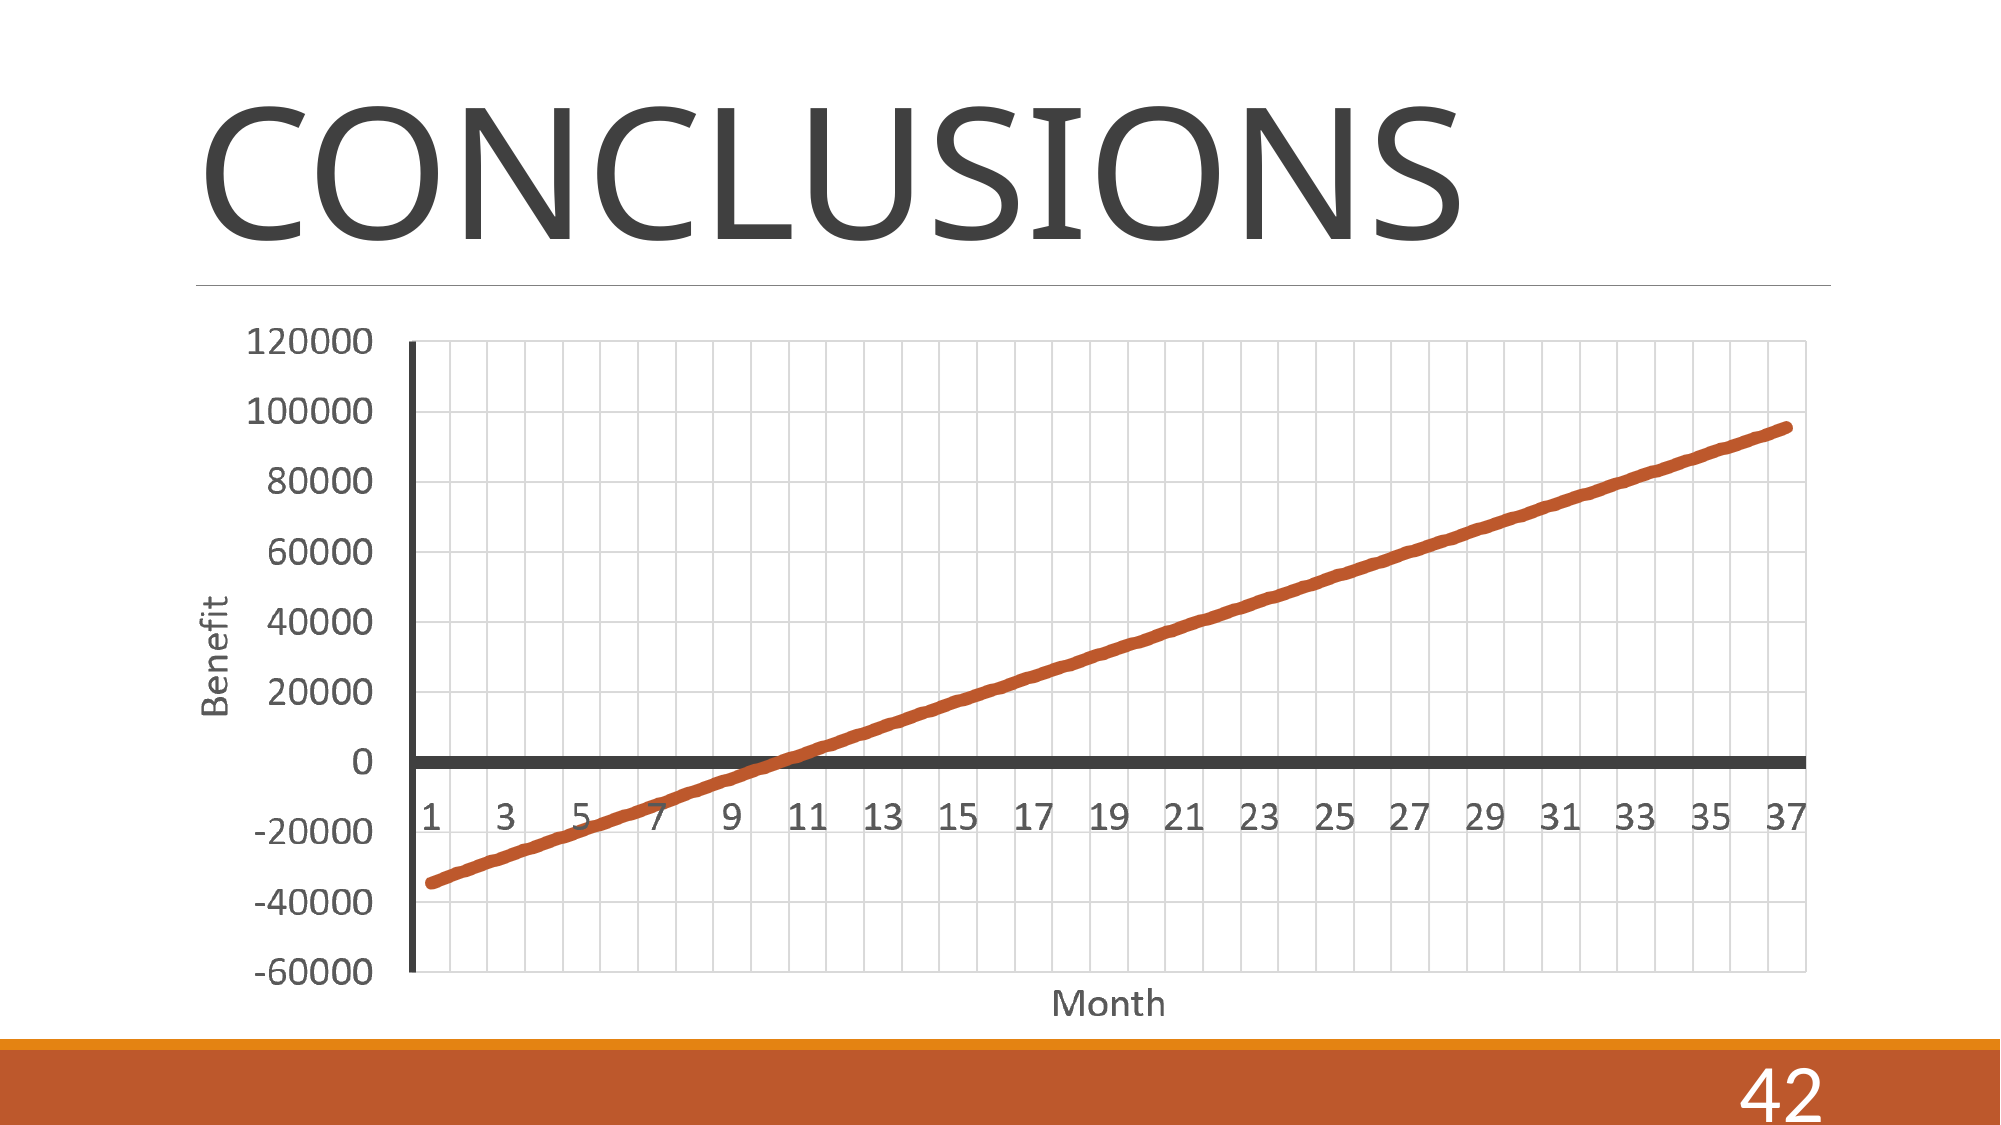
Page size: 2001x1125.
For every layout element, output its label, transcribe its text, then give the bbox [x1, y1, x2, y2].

slide_number 42 [1624, 1059, 1840, 1120]
title CONCLUSIONS [180, 47, 1830, 285]
picture [146, 293, 1854, 1038]
